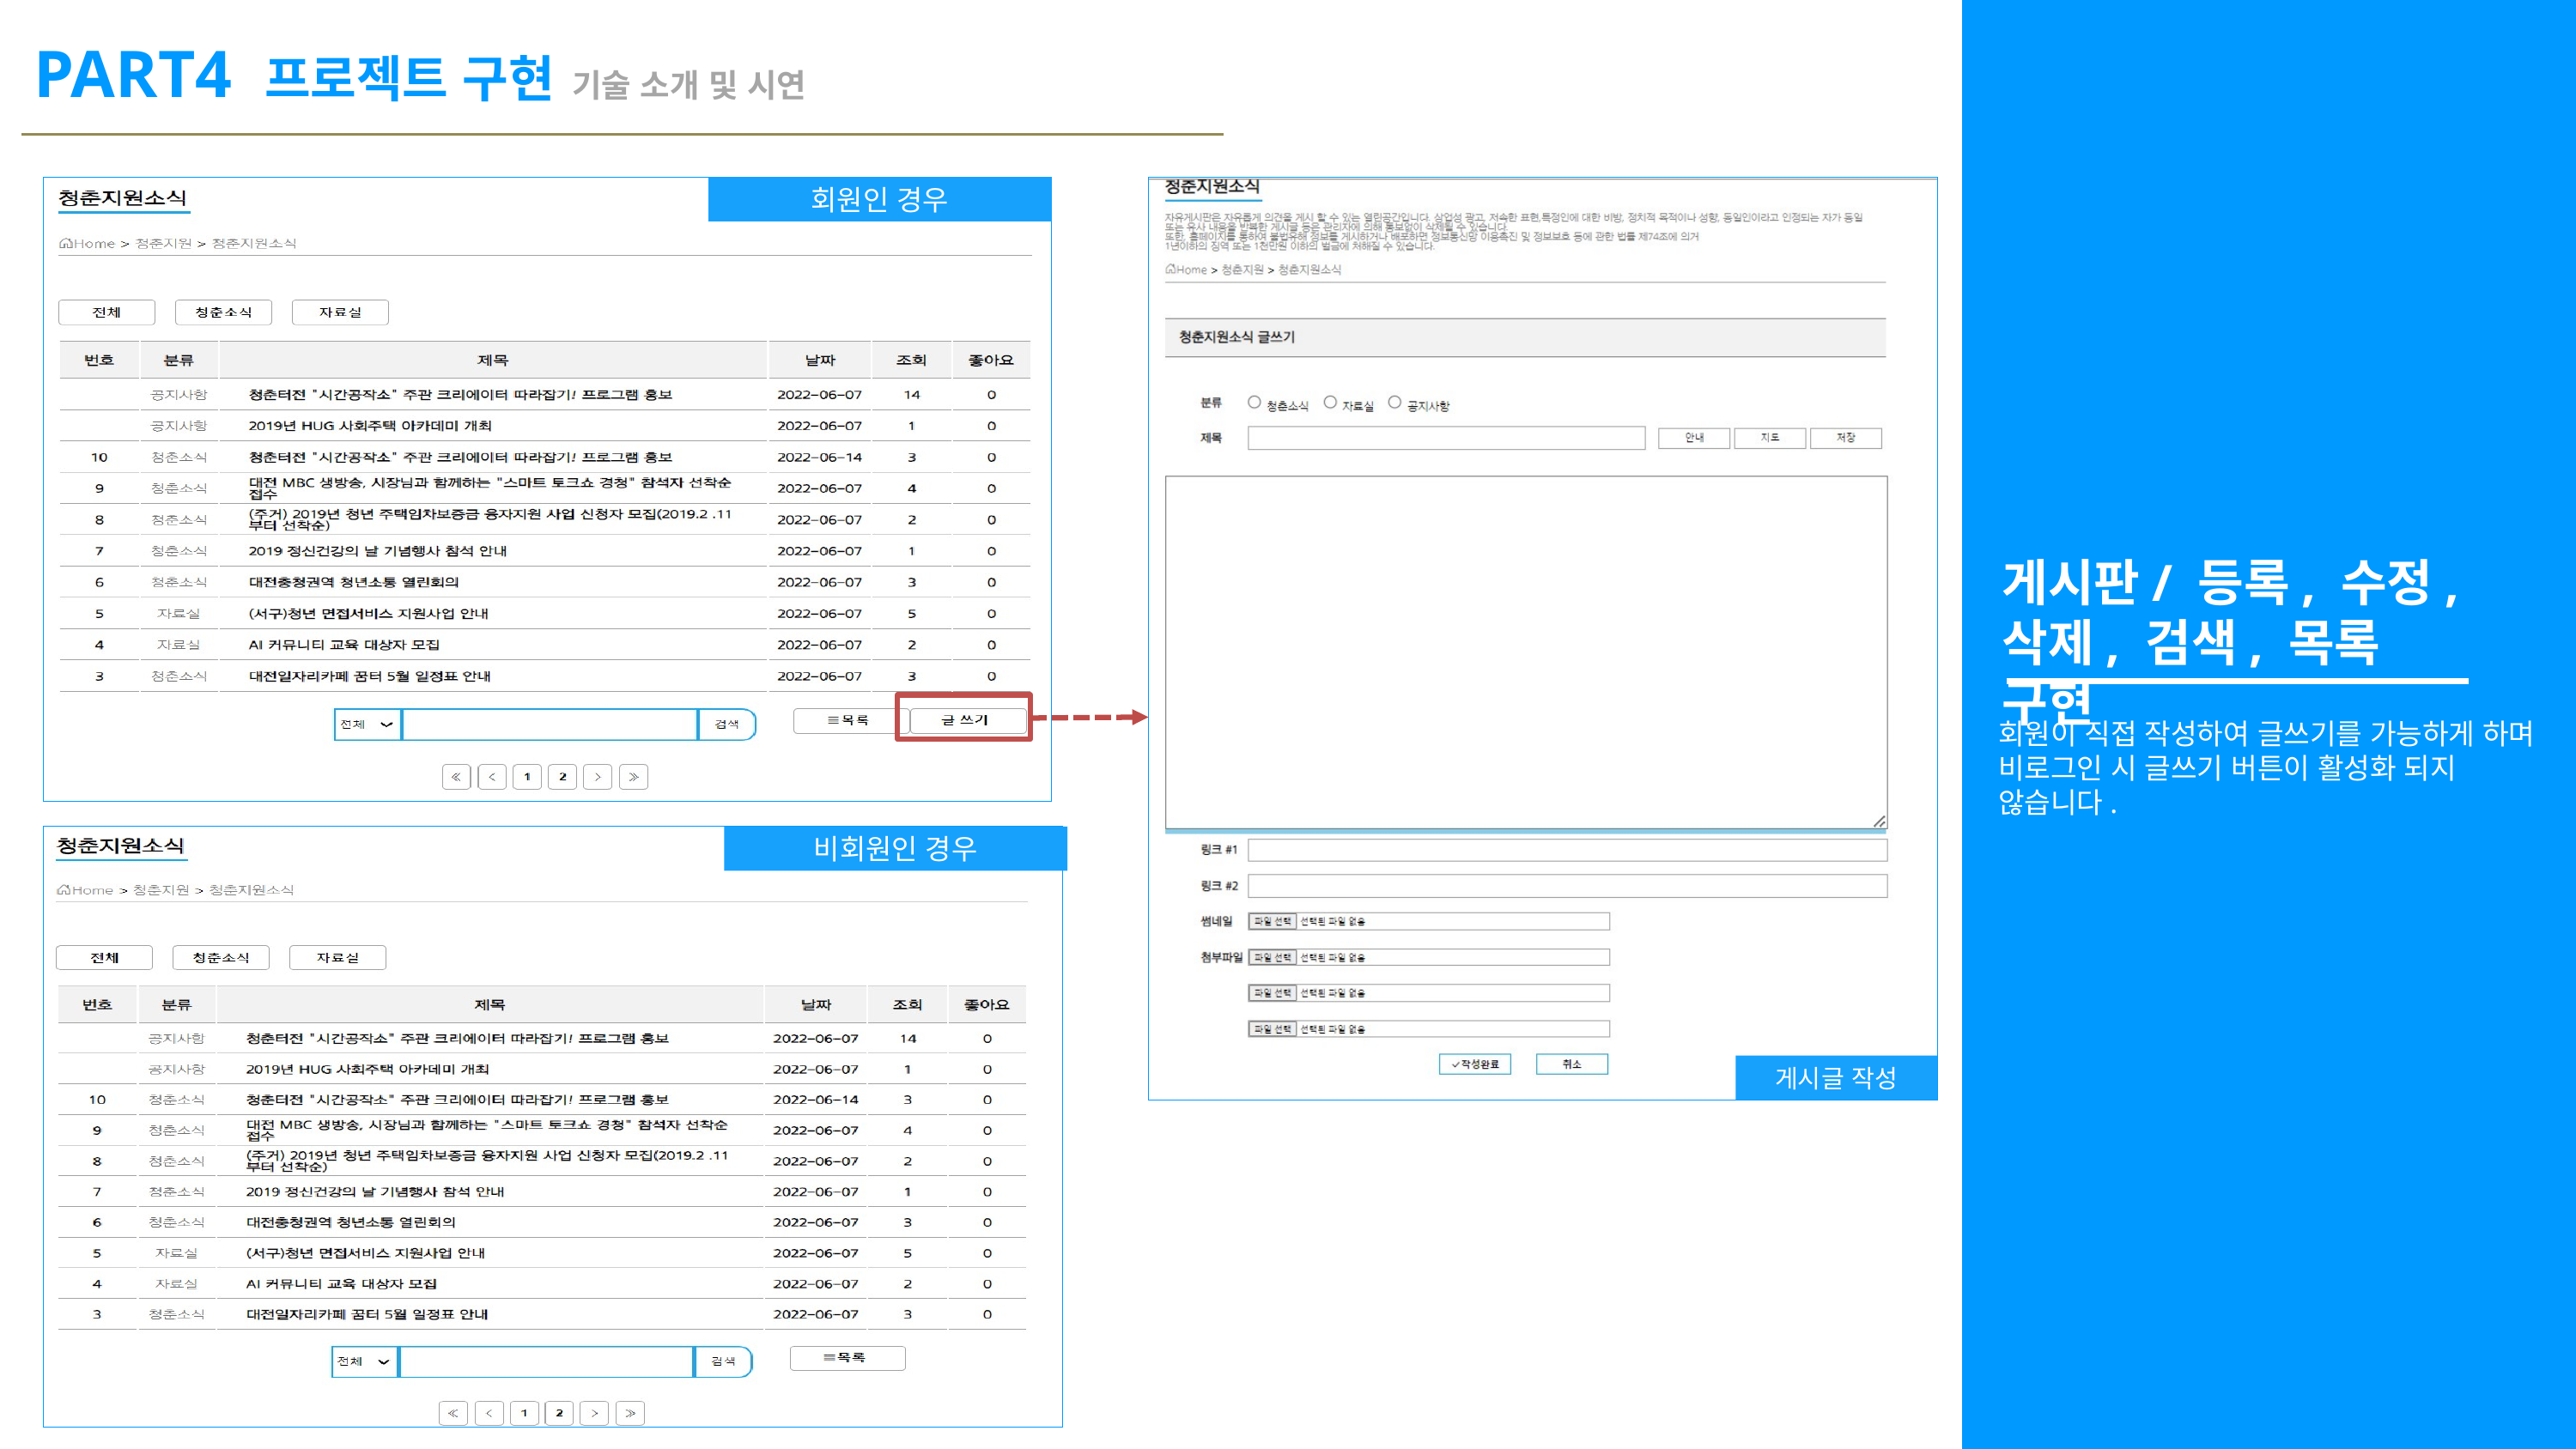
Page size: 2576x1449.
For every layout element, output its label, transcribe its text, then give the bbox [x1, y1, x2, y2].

picture [1148, 176, 1938, 1100]
text_box 회원이 직접 작성하여 글쓰기를 가능하게 하며 비로그인 시 글쓰기 버튼이 활성화 되지 않습니다. [1985, 709, 2568, 826]
picture [42, 826, 1063, 1428]
text_box [1962, 0, 2576, 1449]
picture [42, 176, 1053, 802]
text_box PART4 프로젝트 구현 기술 소개 및 시연 [21, 27, 1610, 117]
text_box 게시판/ 등록, 수정, 삭제, 검색, 목록 구현 [1990, 544, 2487, 709]
text_box 비회원인 경우 [1060, 825, 1069, 873]
